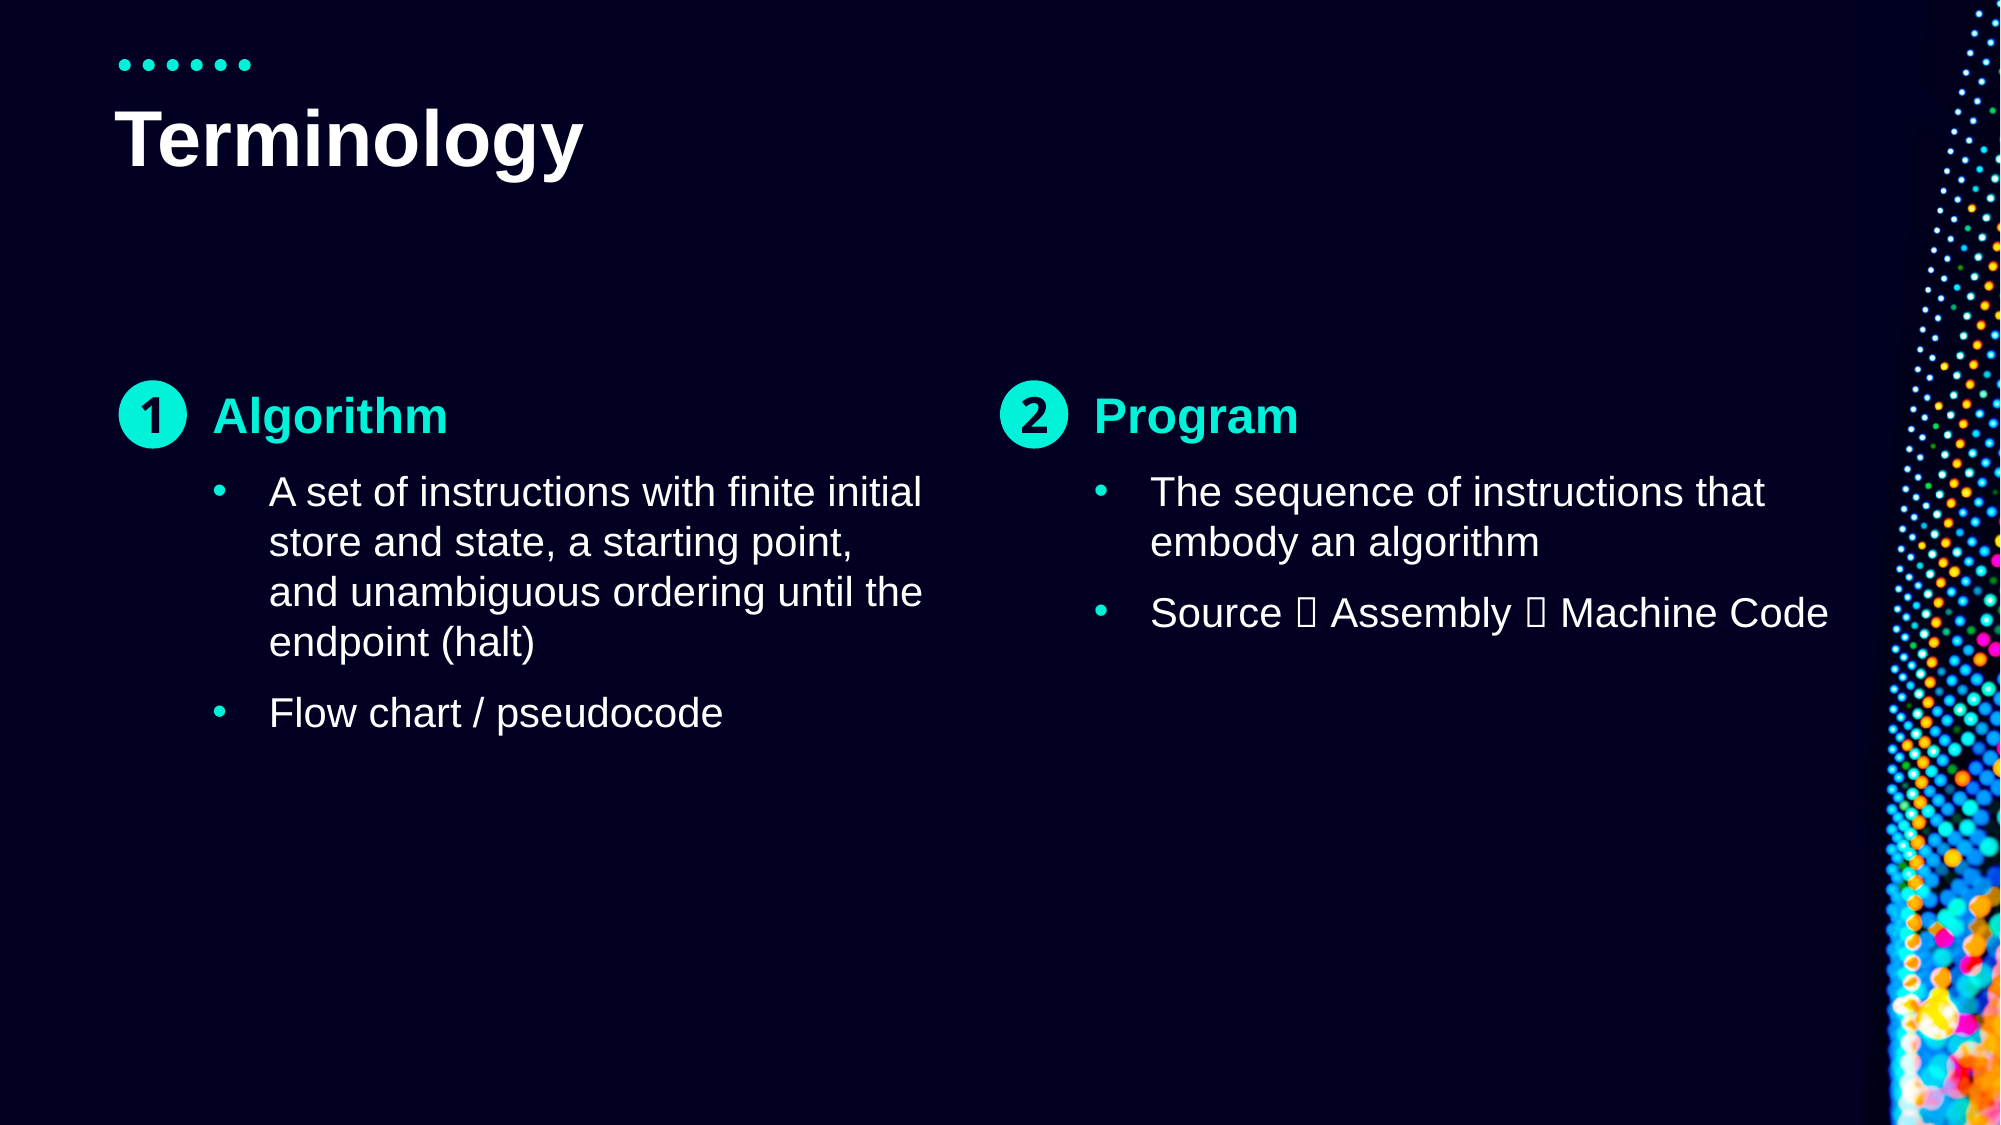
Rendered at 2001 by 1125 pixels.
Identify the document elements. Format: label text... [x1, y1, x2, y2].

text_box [999, 376, 1069, 453]
text_box Algorithm A set of instructions with finite initial store and state, a starting point, and unambiguous ordering until the endpoint (halt) Flow chart / pseudocode [197, 376, 950, 744]
picture [1864, 0, 2001, 1125]
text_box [118, 376, 187, 453]
title Terminology [99, 91, 1865, 193]
text_box Program The sequence of instructions that embody an algorithm Source  Assembly  Machine Code [1079, 376, 1882, 643]
